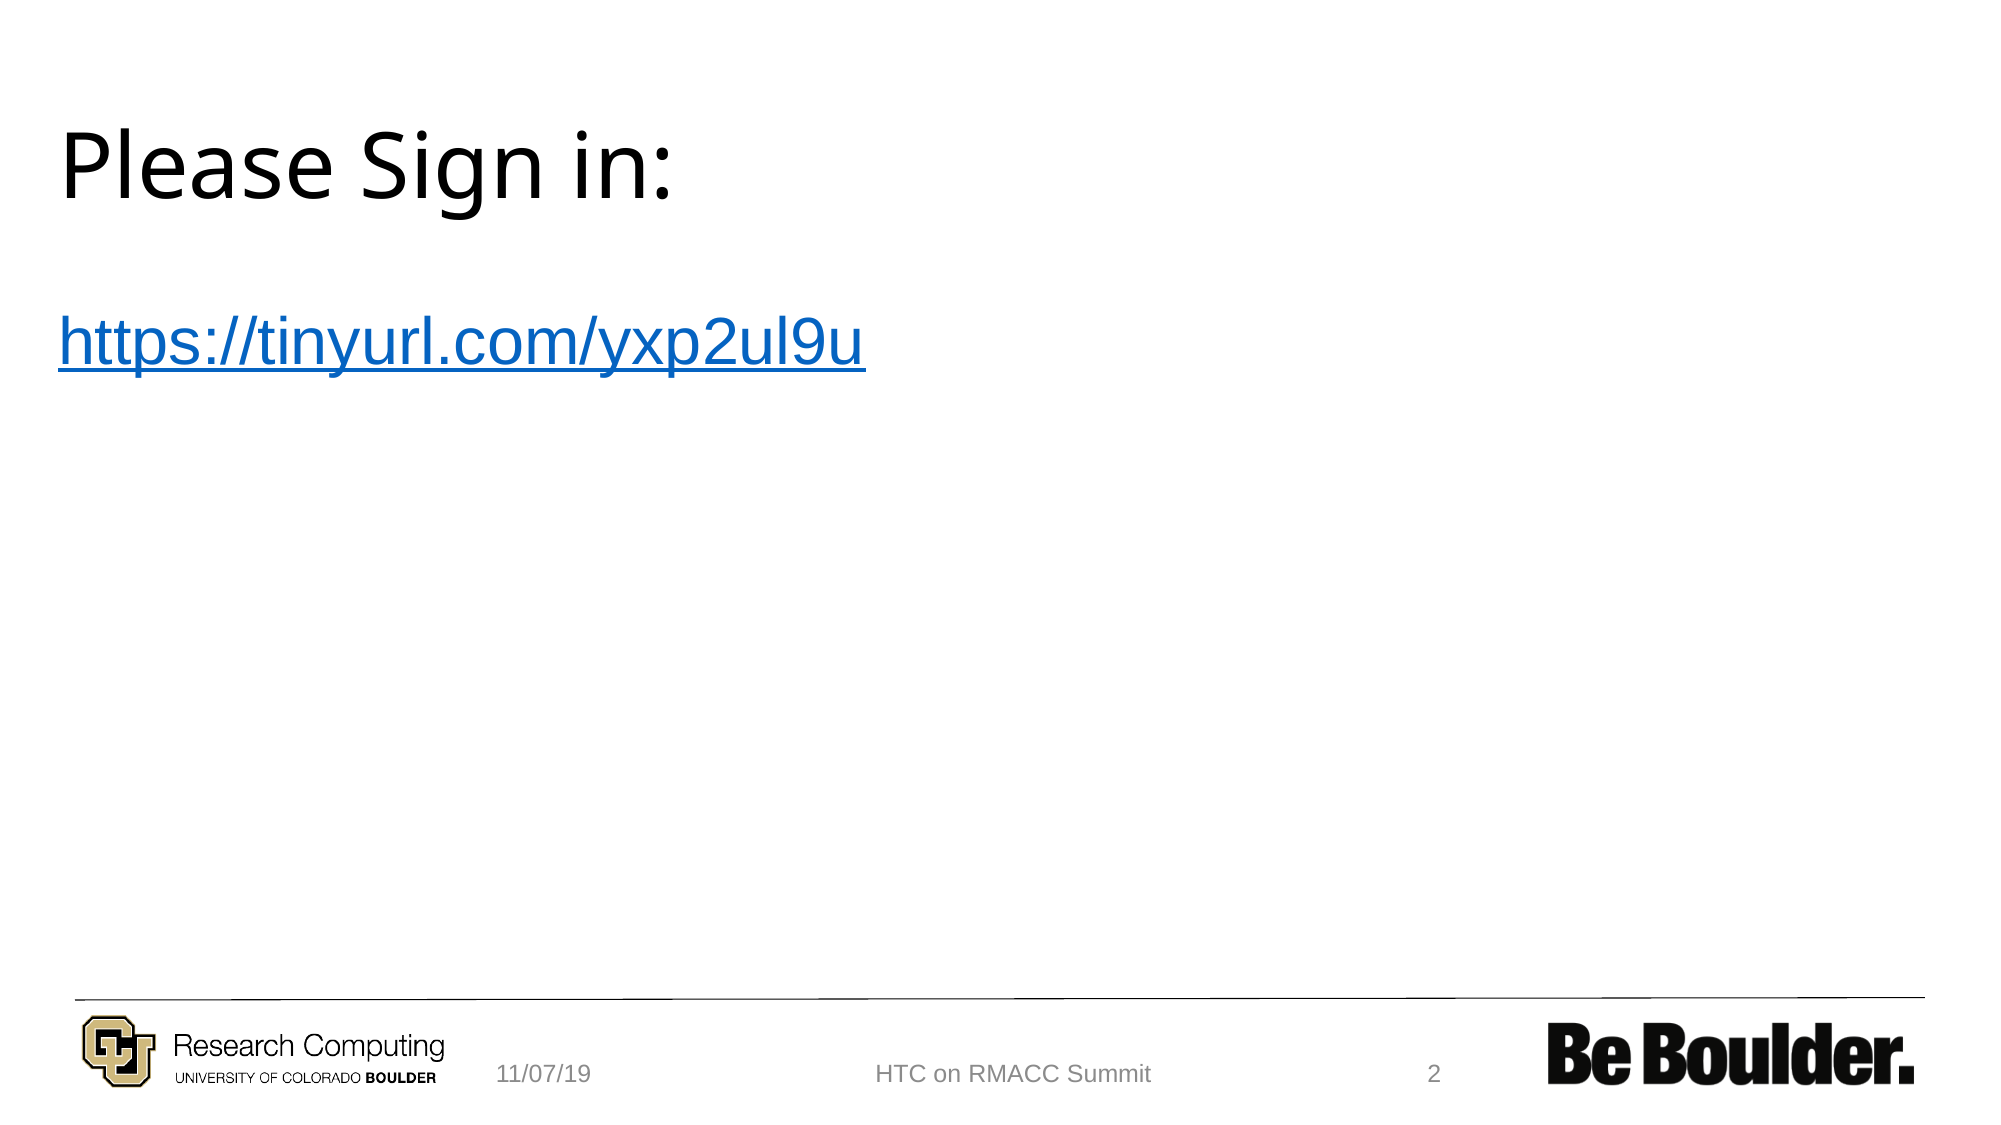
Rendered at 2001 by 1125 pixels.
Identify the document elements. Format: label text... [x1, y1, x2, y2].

list https://tinyurl.com/yxp2ul9u [43, 299, 1954, 983]
title Please Sign in: [43, 59, 1954, 278]
picture [81, 1015, 444, 1088]
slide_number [480, 1042, 615, 1103]
footer HTC on RMACC Summit [676, 1042, 1352, 1103]
picture [1524, 1015, 1938, 1088]
slide_number 2 [1412, 1042, 1525, 1103]
